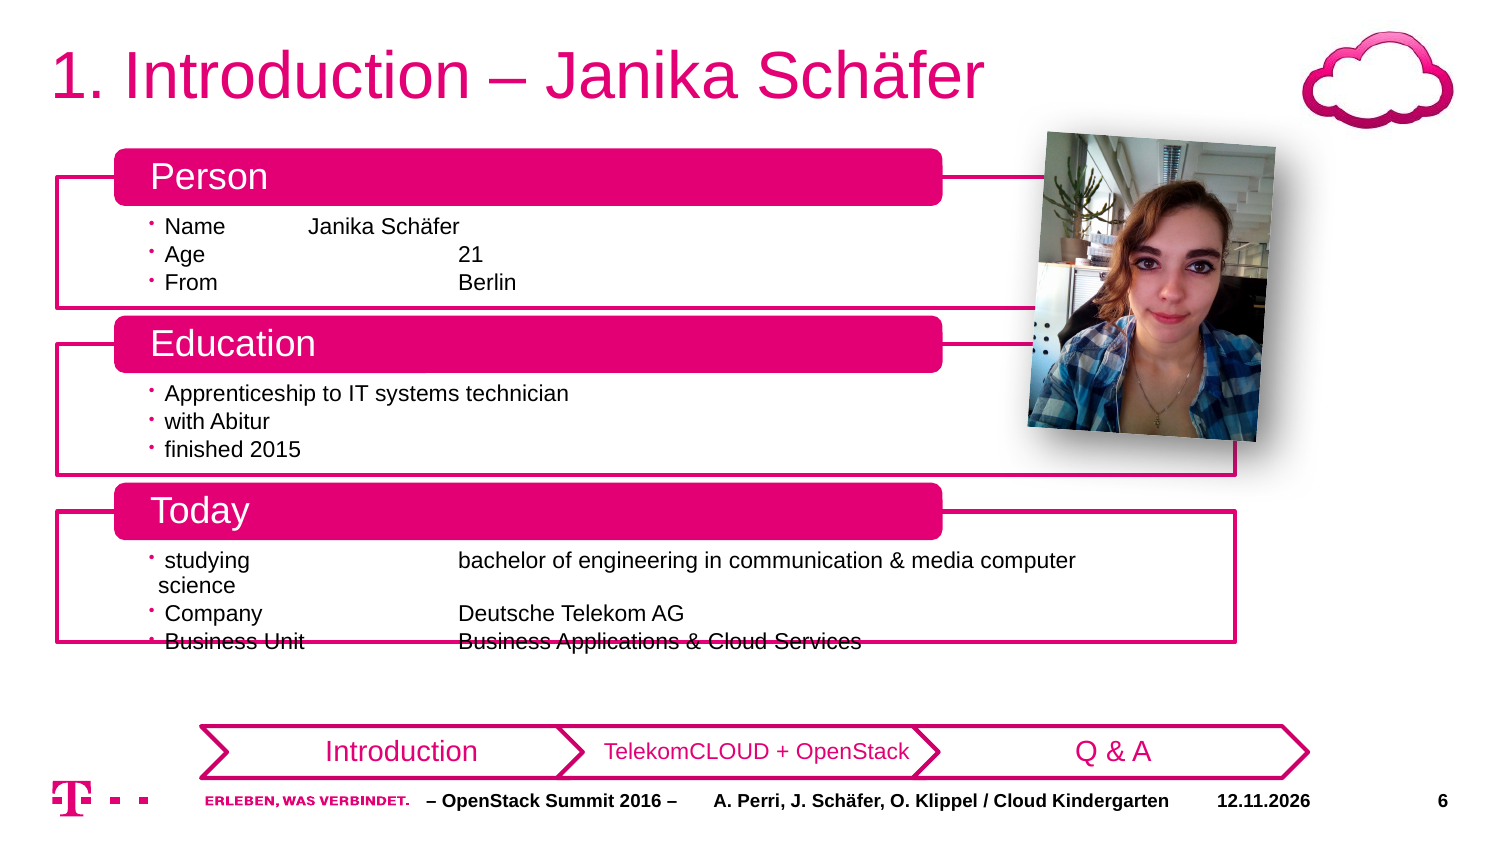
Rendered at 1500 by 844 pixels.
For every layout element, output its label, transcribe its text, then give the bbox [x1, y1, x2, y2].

picture [1283, 20, 1466, 146]
slide_number 6 [1412, 788, 1449, 812]
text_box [200, 725, 1309, 779]
title 1. Introduction – Janika Schäfer [49, 40, 1278, 114]
footer – OpenStack Summit 2016 – A. Perri, J. Schäfer, O. Klippel / Cloud Kindergarten [419, 788, 1115, 812]
picture [1036, 138, 1276, 442]
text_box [57, 128, 1236, 665]
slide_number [1115, 788, 1412, 812]
